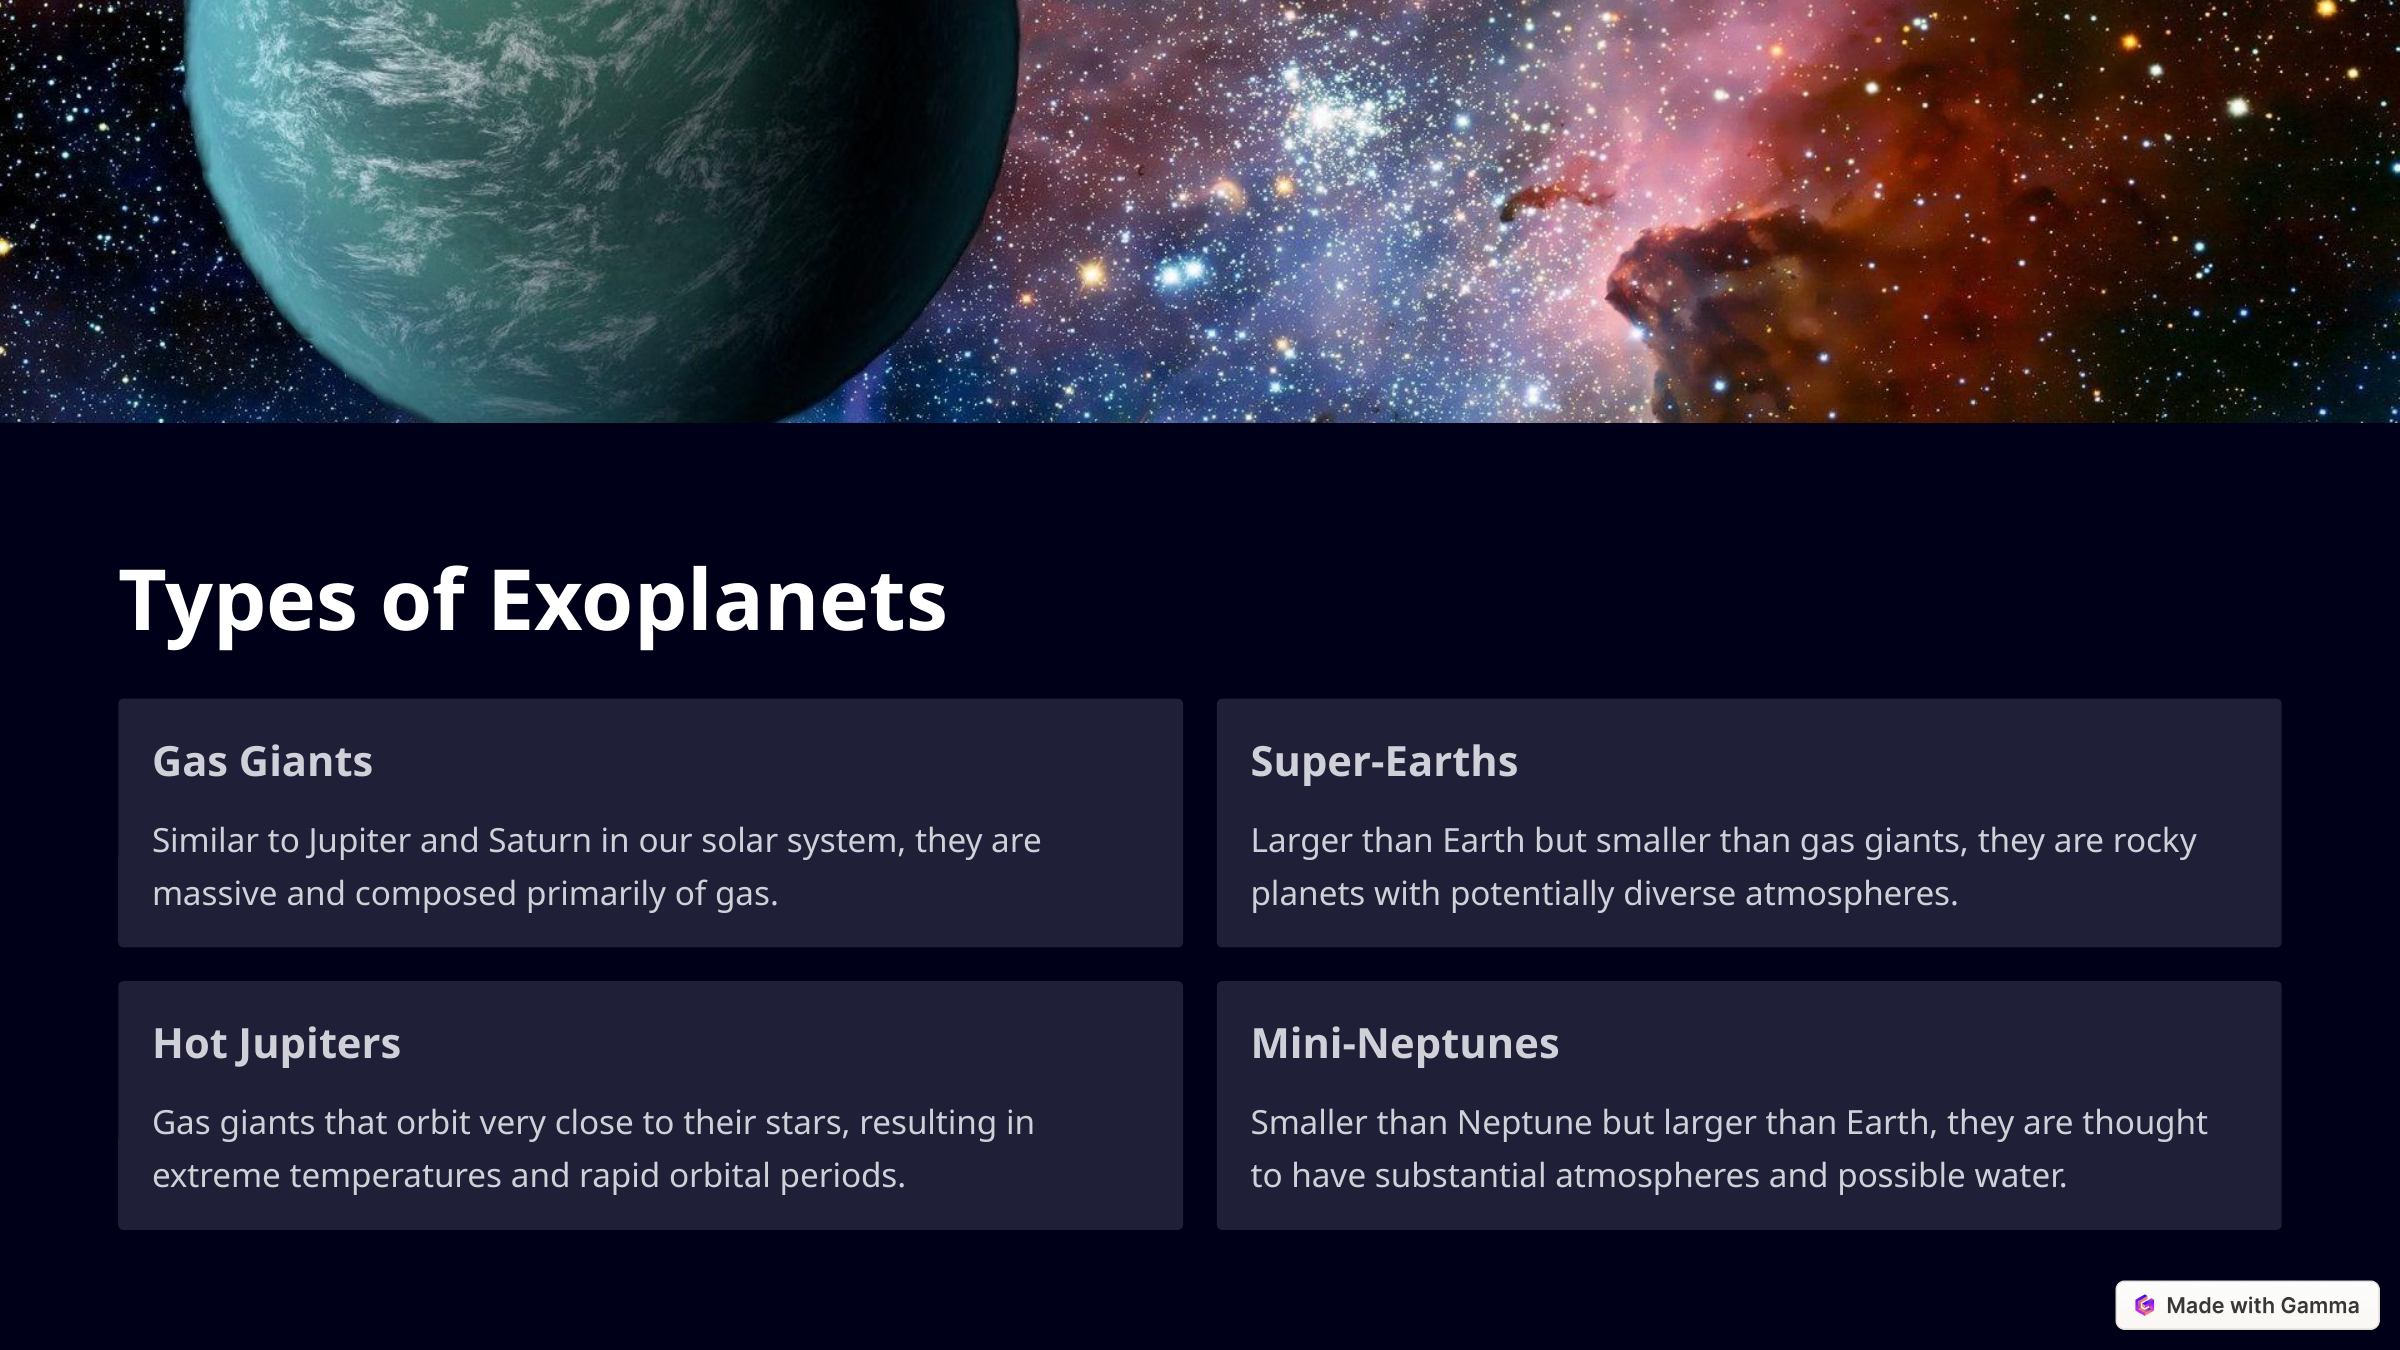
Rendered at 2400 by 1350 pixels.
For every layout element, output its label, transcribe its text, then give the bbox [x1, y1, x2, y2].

text_box Larger than Earth but smaller than gas giants, they are rocky planets with potentially diverse atmospheres. [1250, 805, 2248, 914]
text_box Hot Jupiters [152, 1014, 575, 1068]
text_box Smaller than Neptune but larger than Earth, they are thought to have substantial atmospheres and possible water. [1250, 1088, 2248, 1197]
picture [0, 0, 2400, 423]
text_box [1216, 698, 2282, 948]
text_box Gas giants that orbit very close to their stars, resulting in extreme temperatures and rapid orbital periods. [152, 1088, 1150, 1197]
text_box Types of Exoplanets [118, 542, 964, 648]
text_box Gas Giants [152, 732, 575, 786]
text_box [118, 981, 1184, 1230]
text_box [1216, 981, 2282, 1230]
text_box Similar to Jupiter and Saturn in our solar system, they are massive and composed primarily of gas. [152, 805, 1150, 914]
text_box [118, 698, 1184, 948]
text_box Mini-Neptunes [1250, 1014, 1674, 1068]
picture [2106, 1271, 2389, 1339]
text_box Super-Earths [1250, 732, 1674, 786]
